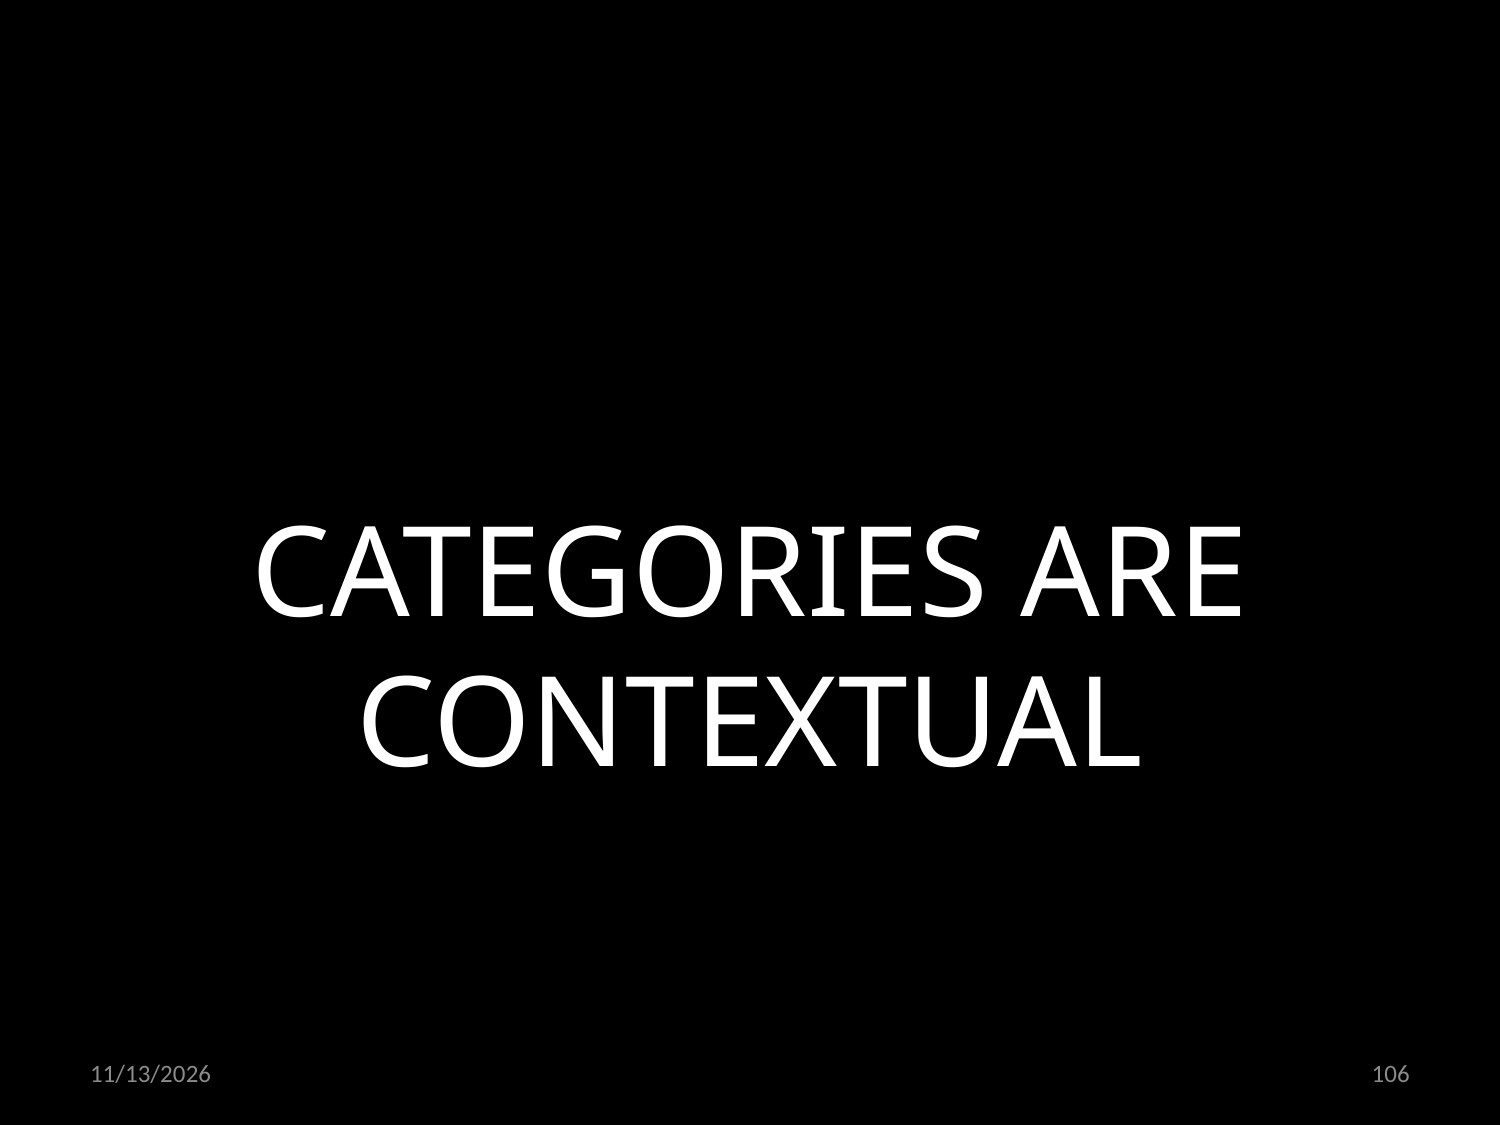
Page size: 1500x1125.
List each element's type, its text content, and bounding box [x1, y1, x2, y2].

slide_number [75, 1042, 425, 1103]
slide_number 106 [1074, 1042, 1425, 1103]
list CATEGORIES ARE CONTEXTUAL [0, 484, 1500, 586]
